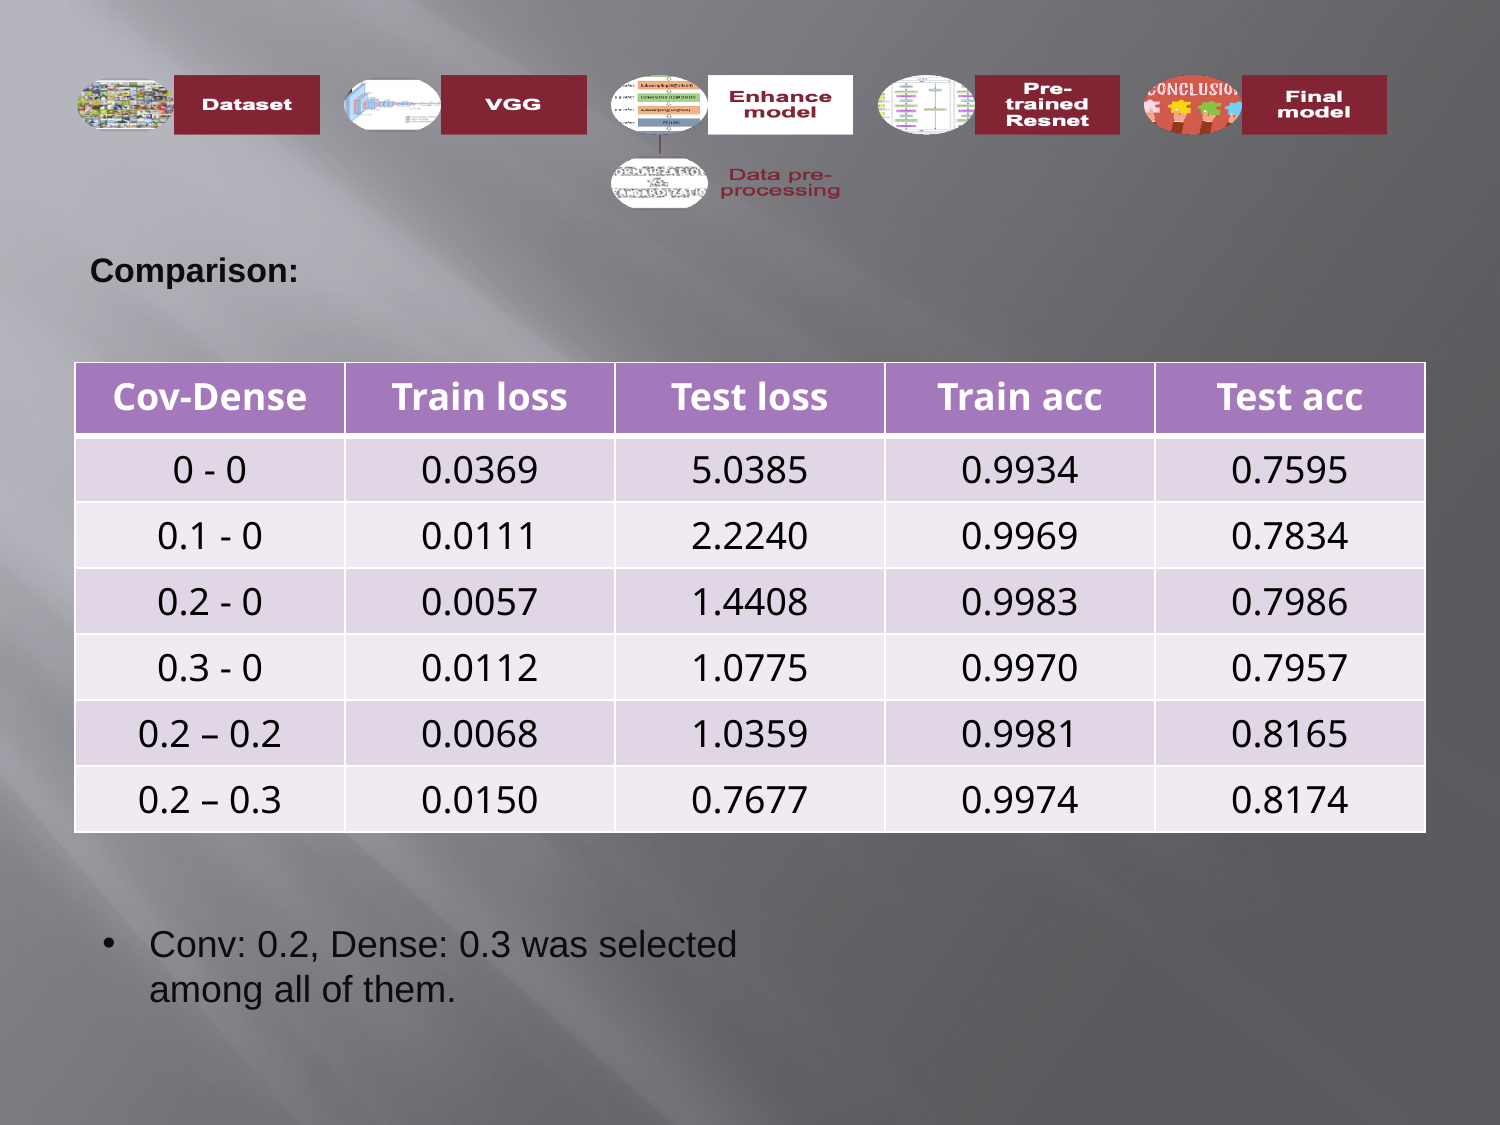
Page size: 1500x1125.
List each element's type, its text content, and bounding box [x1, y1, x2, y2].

table_header Train acc [886, 363, 1154, 433]
table_cell 0.2 – 0.2 [76, 701, 344, 765]
table_header Cov-Dense [76, 363, 344, 433]
table_header Test loss [616, 363, 884, 433]
table_header Train loss [346, 363, 614, 433]
table_cell 0.1 - 0 [76, 503, 344, 567]
table_cell 1.0775 [616, 635, 884, 699]
table_cell 0.7677 [616, 767, 884, 831]
table_cell 0.0111 [346, 503, 614, 567]
table_cell 0.7834 [1156, 503, 1424, 567]
table_cell 0 - 0 [76, 439, 344, 501]
table_header Test acc [1156, 363, 1424, 433]
picture [74, 49, 1390, 238]
table_cell 0.0068 [346, 701, 614, 765]
table_cell 0.8174 [1156, 767, 1424, 831]
table_cell 1.4408 [616, 569, 884, 633]
table_cell 0.8165 [1156, 701, 1424, 765]
table_cell 0.2 - 0 [76, 569, 344, 633]
table_cell 0.9974 [886, 767, 1154, 831]
table_cell 2.2240 [616, 503, 884, 567]
text_box Conv: 0.2, Dense: 0.3 was selected among all of them. [87, 912, 838, 1018]
table_cell 0.7595 [1156, 439, 1424, 501]
table_cell 0.9969 [886, 503, 1154, 567]
table_cell 0.7957 [1156, 635, 1424, 699]
table_cell 0.0369 [346, 439, 614, 501]
table_cell 0.2 – 0.3 [76, 767, 344, 831]
table_cell 0.7986 [1156, 569, 1424, 633]
table_cell 0.9983 [886, 569, 1154, 633]
table_cell 0.3 - 0 [76, 635, 344, 699]
table_cell 0.9970 [886, 635, 1154, 699]
table_cell 0.9934 [886, 439, 1154, 501]
table_cell 0.0150 [346, 767, 614, 831]
table_cell 0.9981 [886, 701, 1154, 765]
table_cell 0.0112 [346, 635, 614, 699]
table_cell 1.0359 [616, 701, 884, 765]
table_cell 5.0385 [616, 439, 884, 501]
title Comparison: [75, 238, 1425, 338]
table_cell 0.0057 [346, 569, 614, 633]
